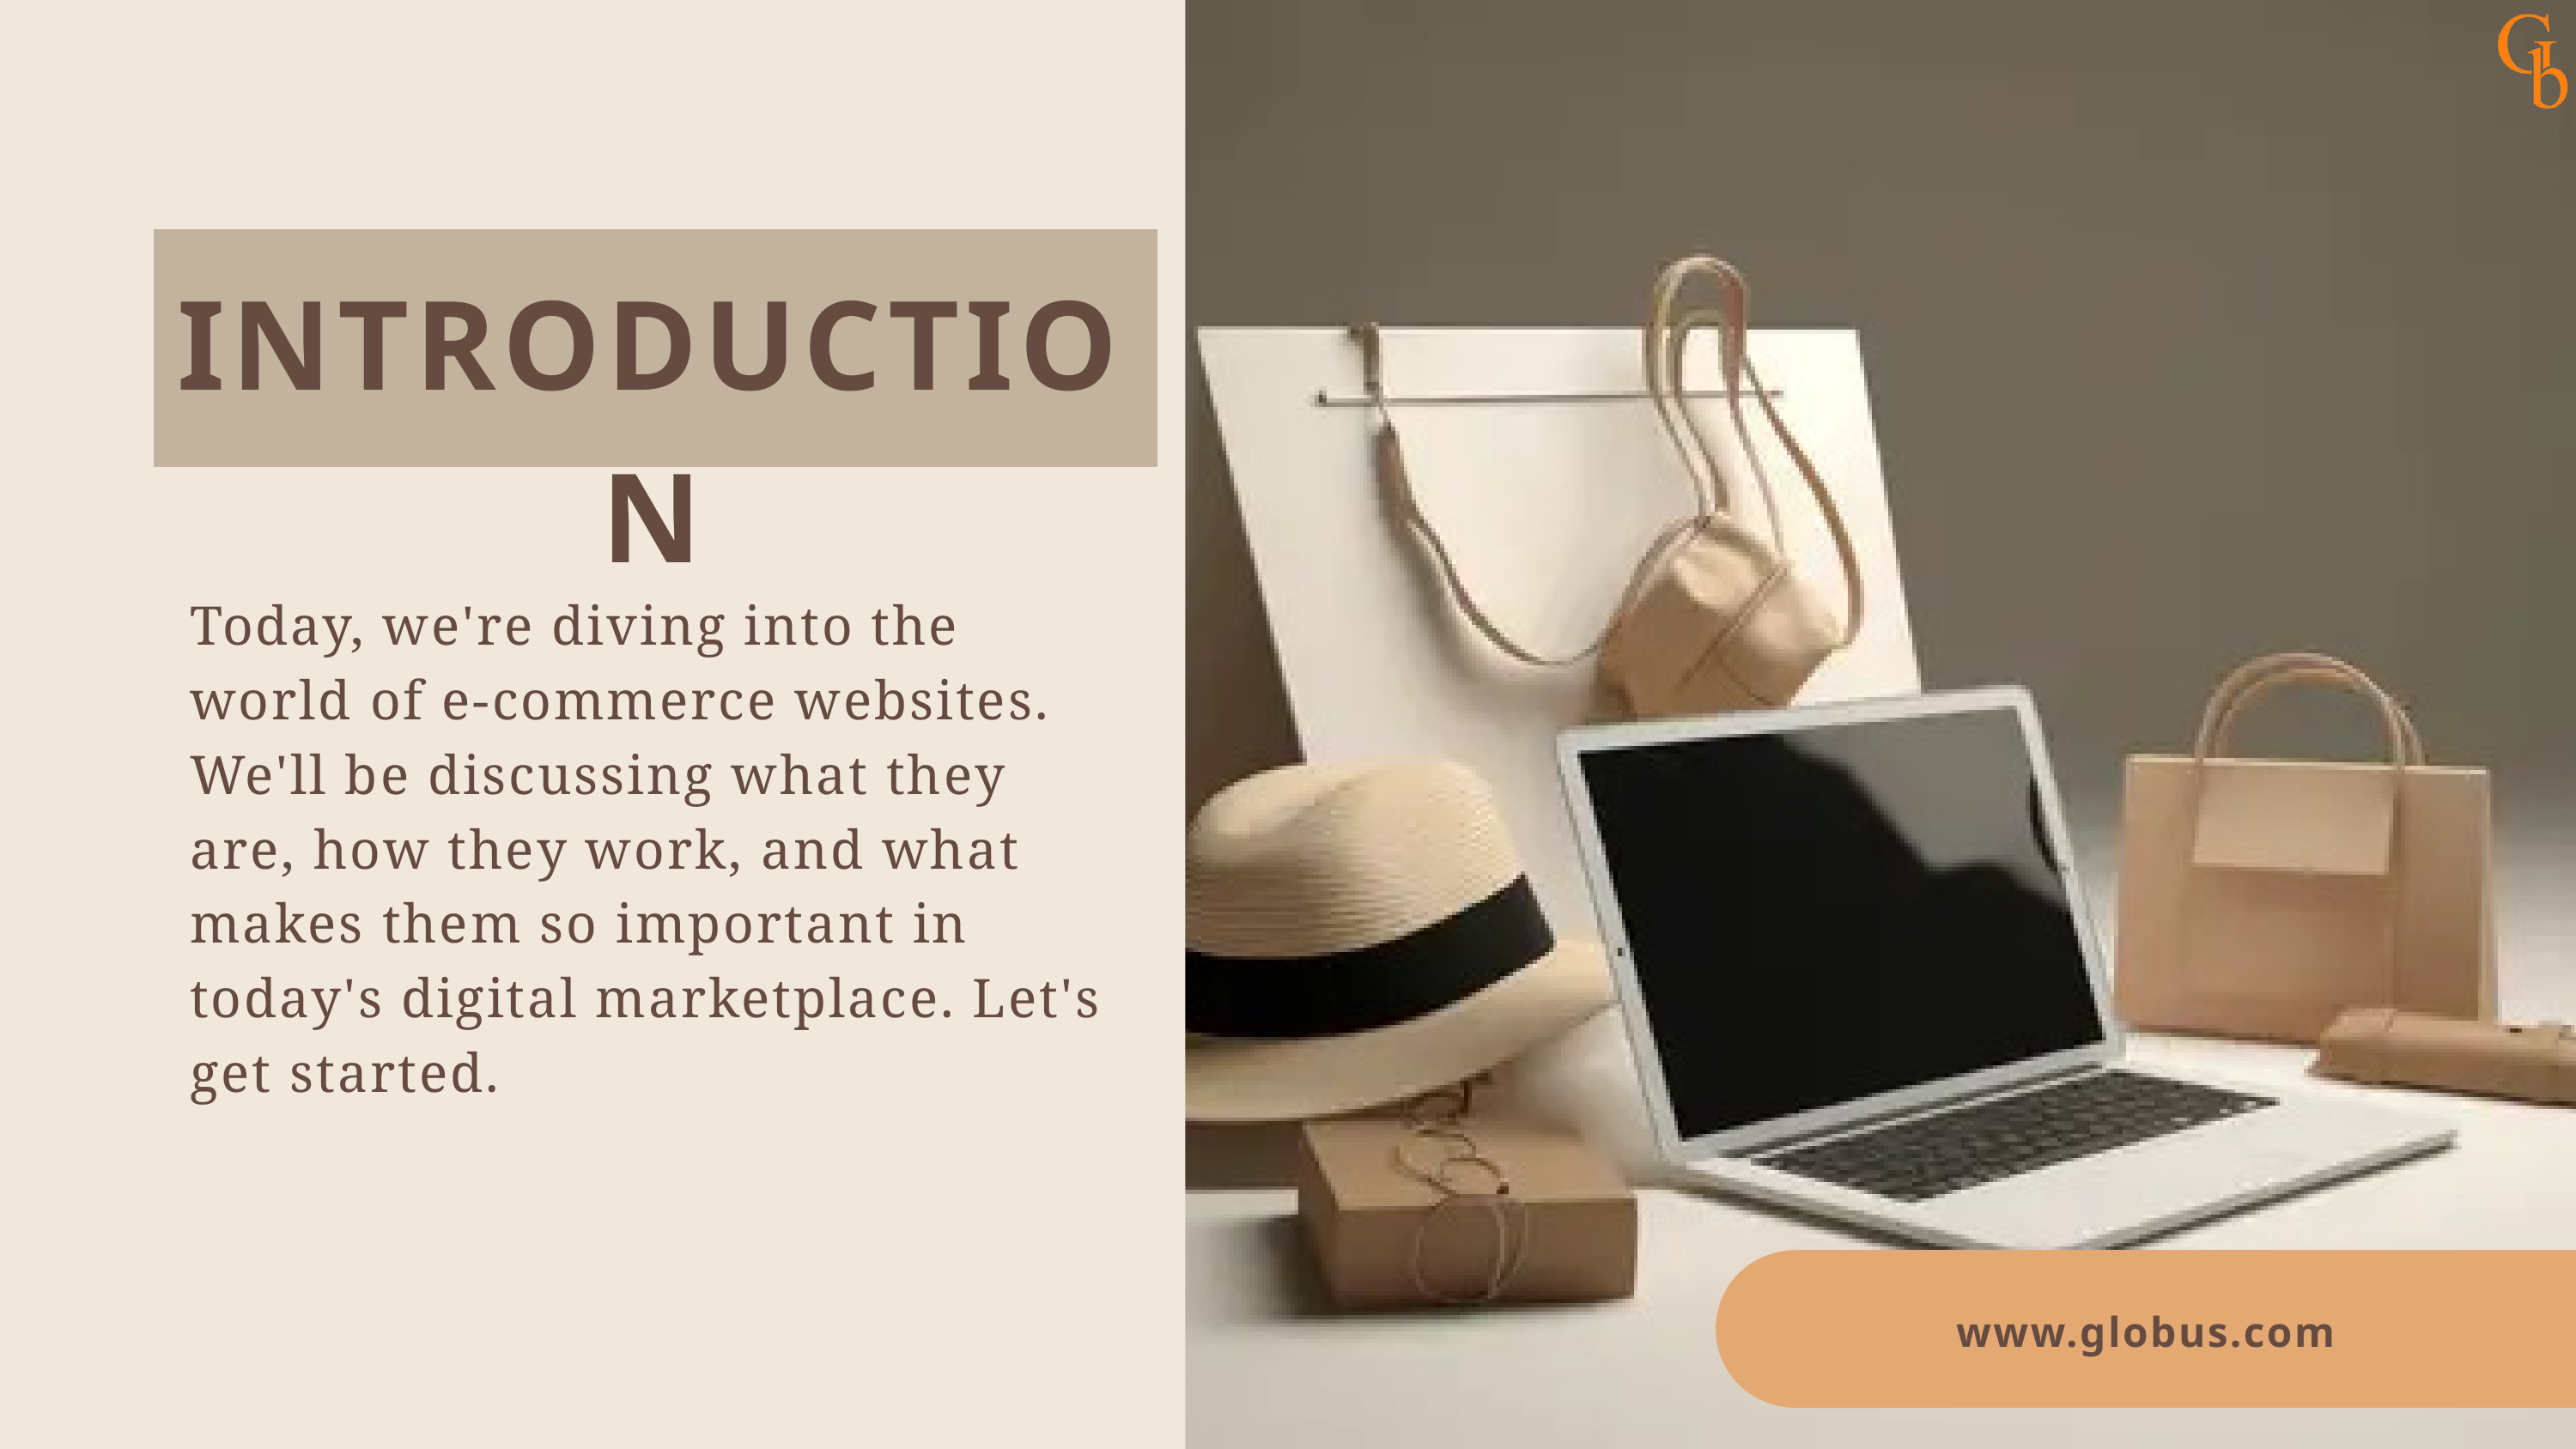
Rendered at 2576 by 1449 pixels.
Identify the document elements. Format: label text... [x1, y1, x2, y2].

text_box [2066, 898, 2226, 1449]
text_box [1185, 0, 2576, 1449]
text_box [154, 228, 1158, 468]
text_box Today, we're diving into the world of e-commerce websites. We'll be discussing what they are, how they work, and what makes them so important in today's digital marketplace. Let's get started. [190, 581, 1128, 1103]
text_box INTRODUCTION [175, 475, 1128, 588]
